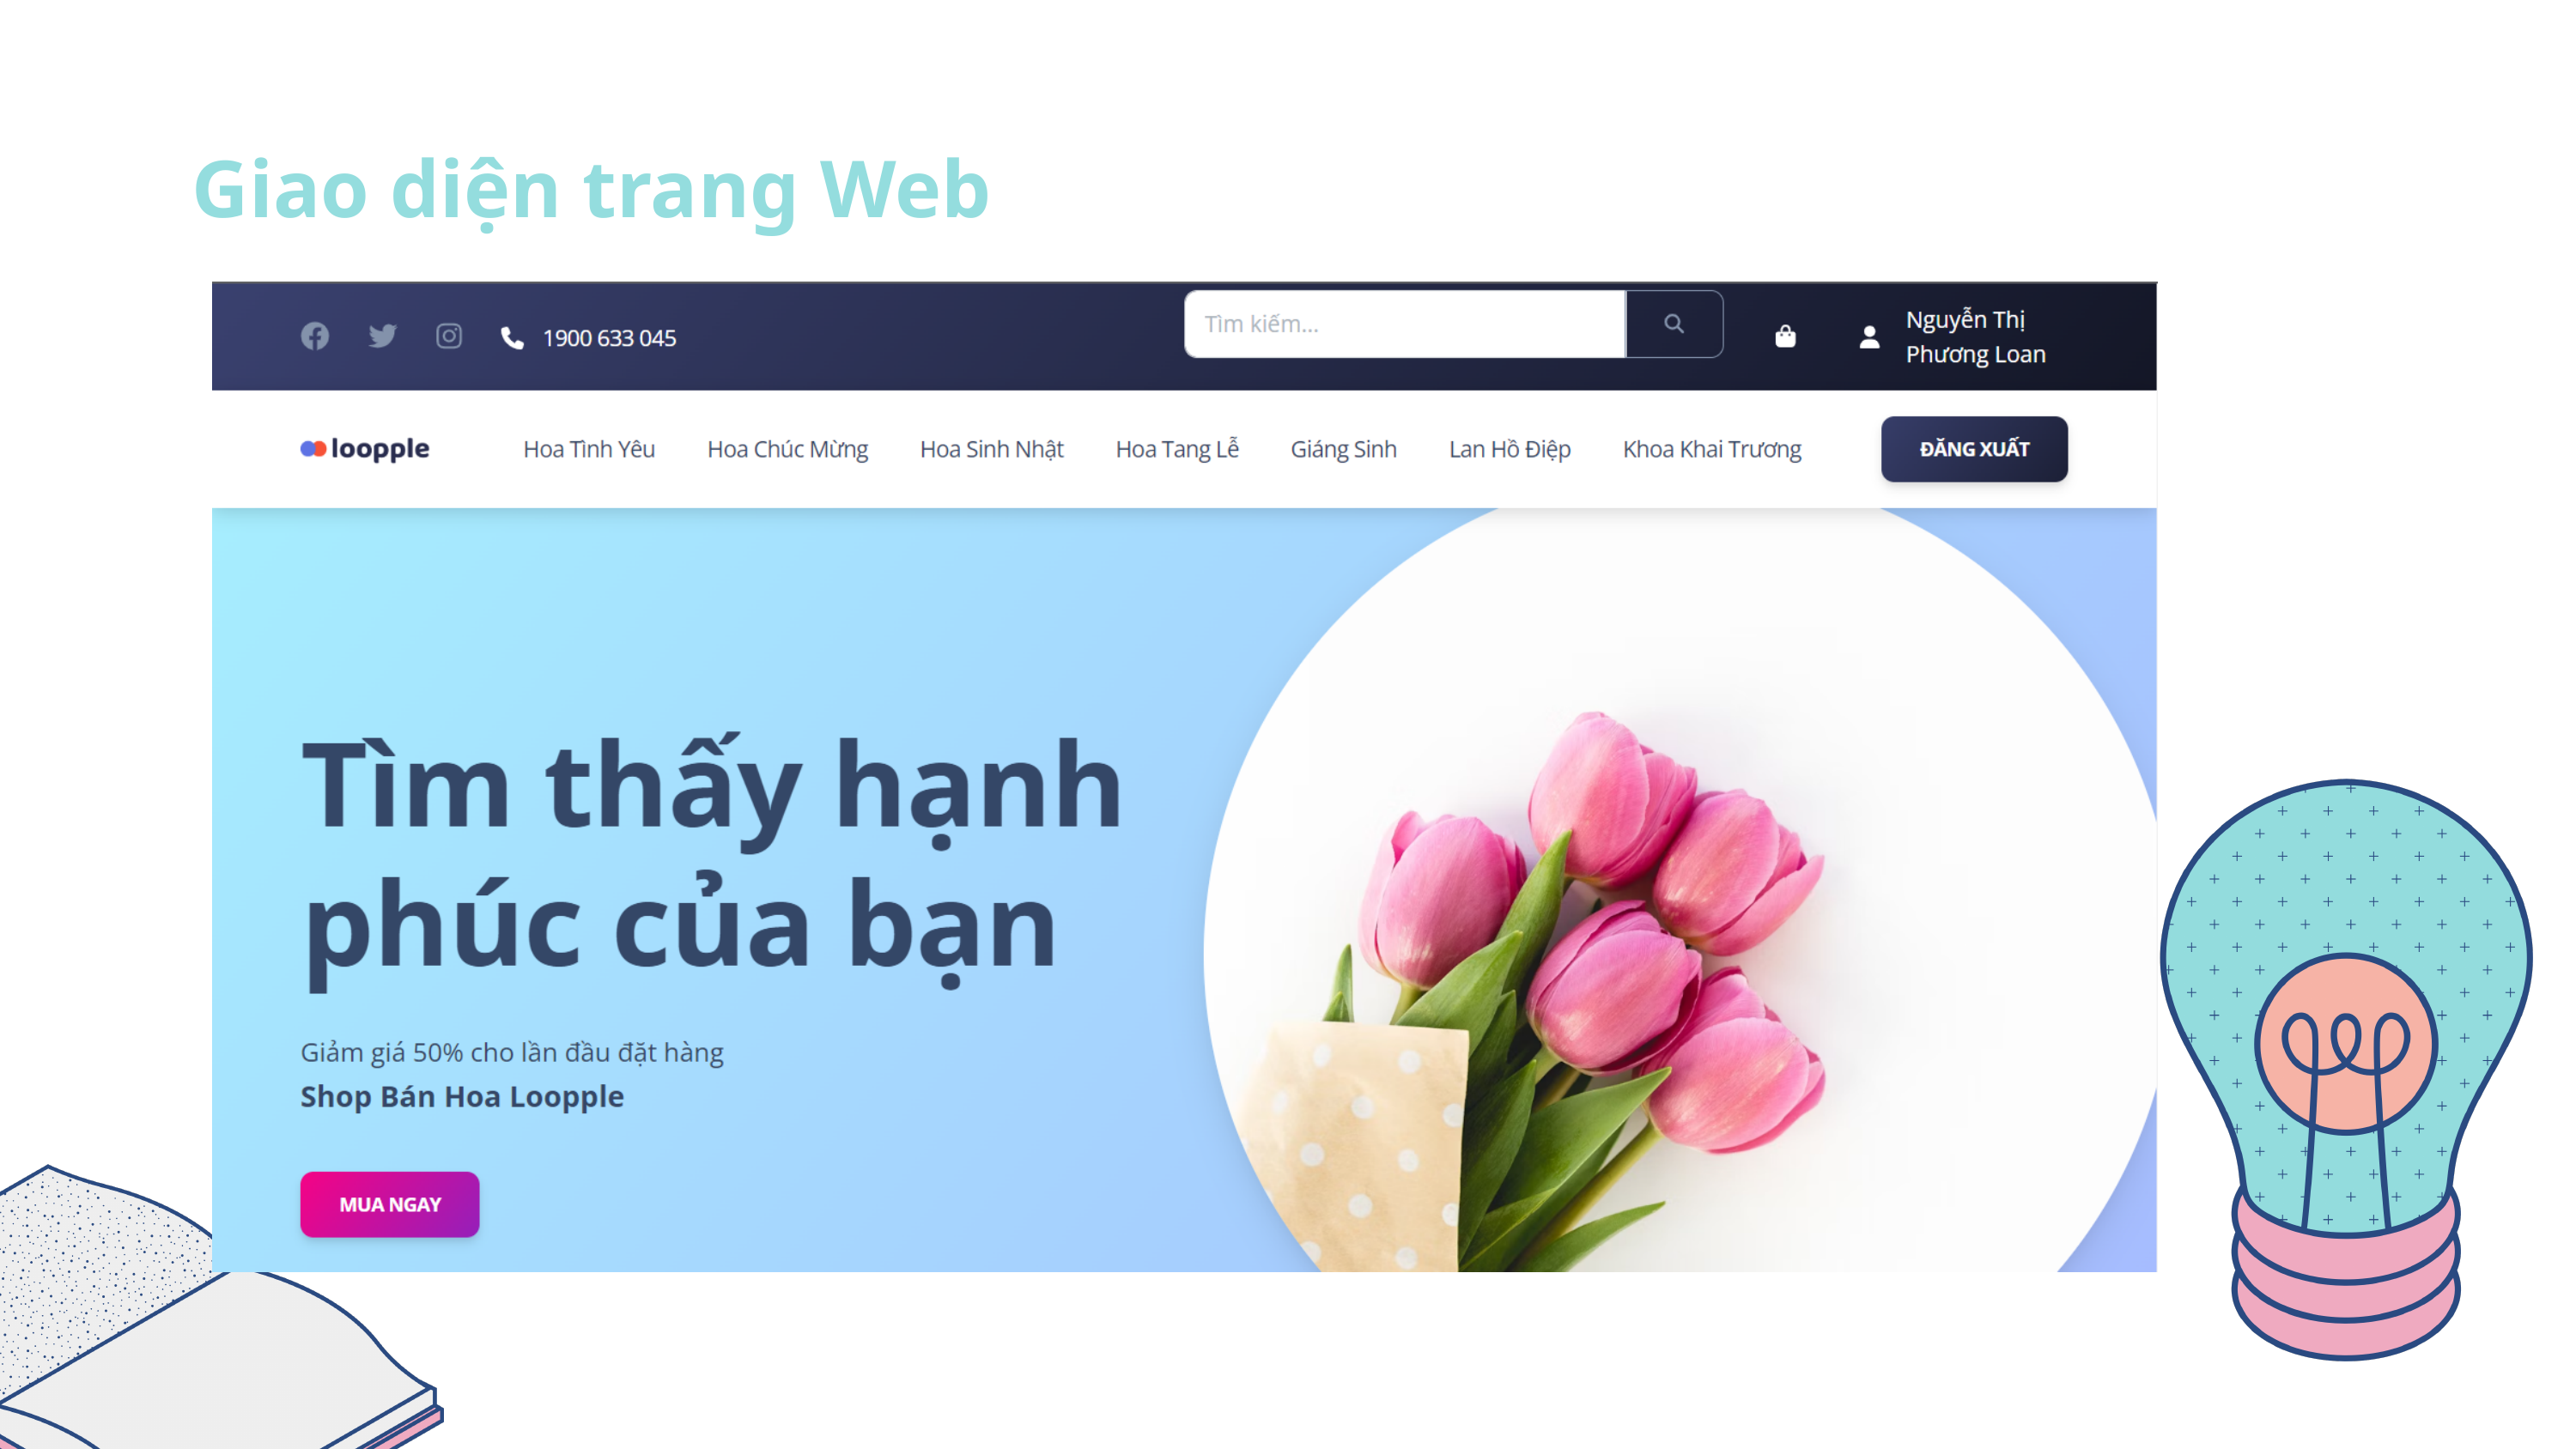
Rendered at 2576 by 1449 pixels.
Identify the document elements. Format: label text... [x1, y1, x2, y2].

text_box Giao diện trang Web [179, 101, 1005, 239]
picture [0, 281, 2536, 1449]
